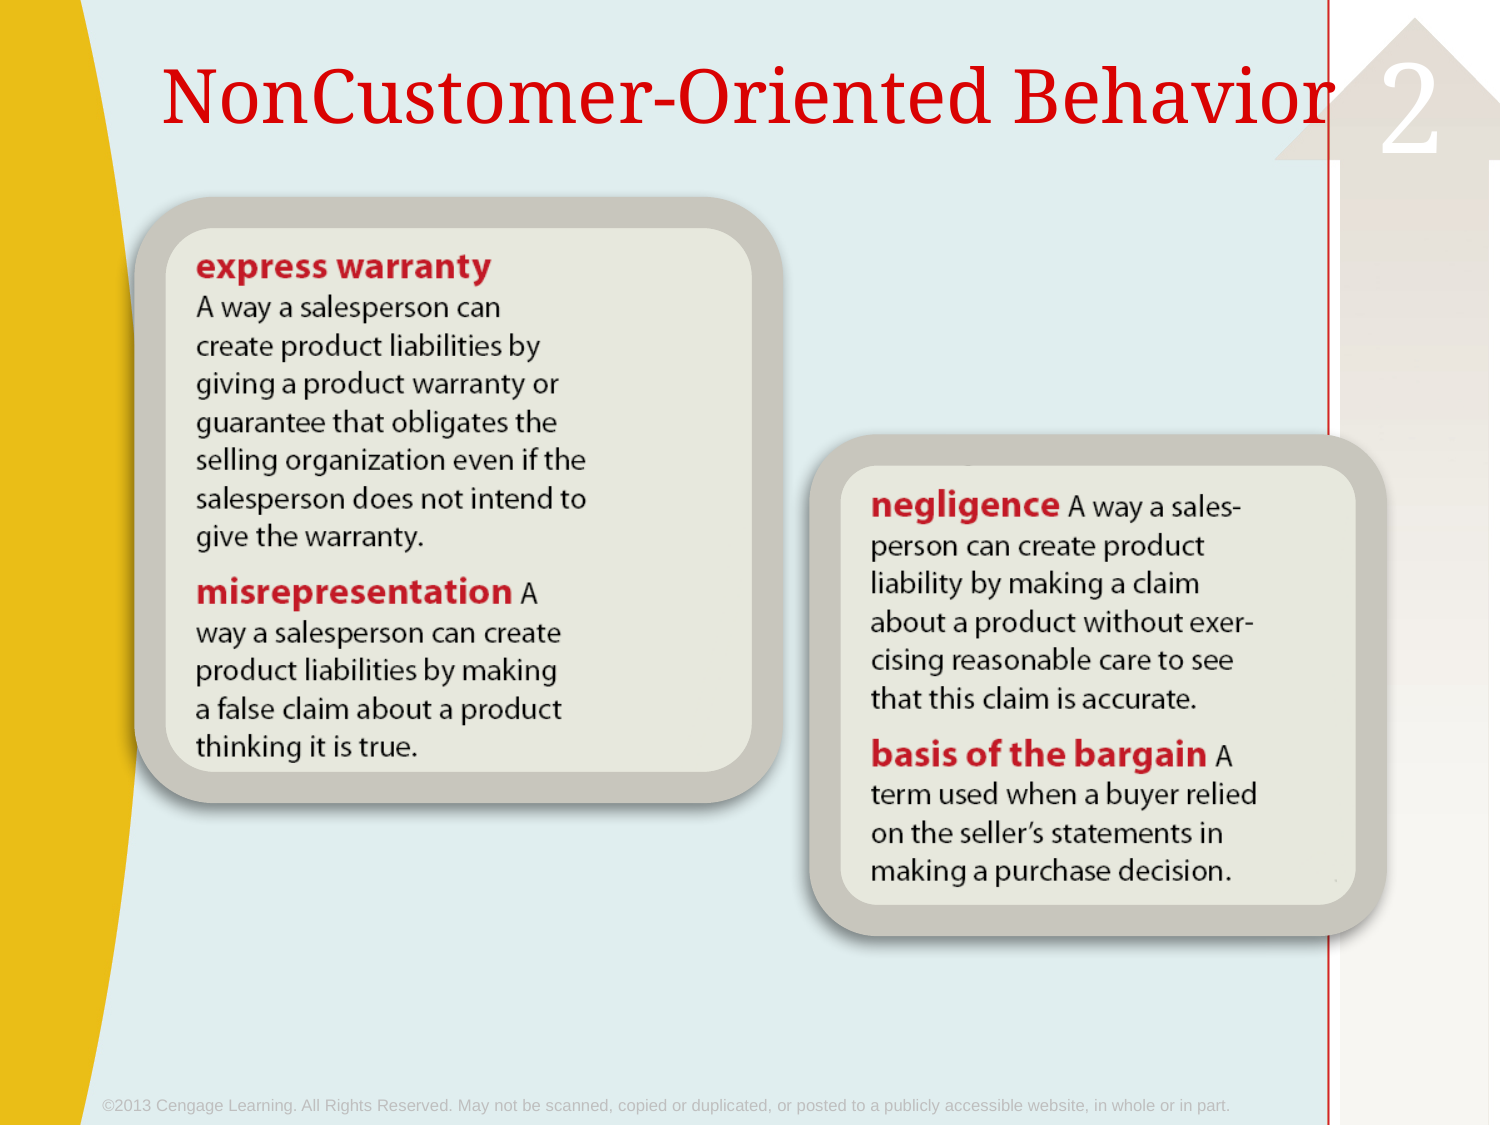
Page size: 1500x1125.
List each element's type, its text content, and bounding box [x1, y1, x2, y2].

title NonCustomer-Oriented Behavior [0, 0, 1500, 188]
picture [0, 188, 1500, 1125]
